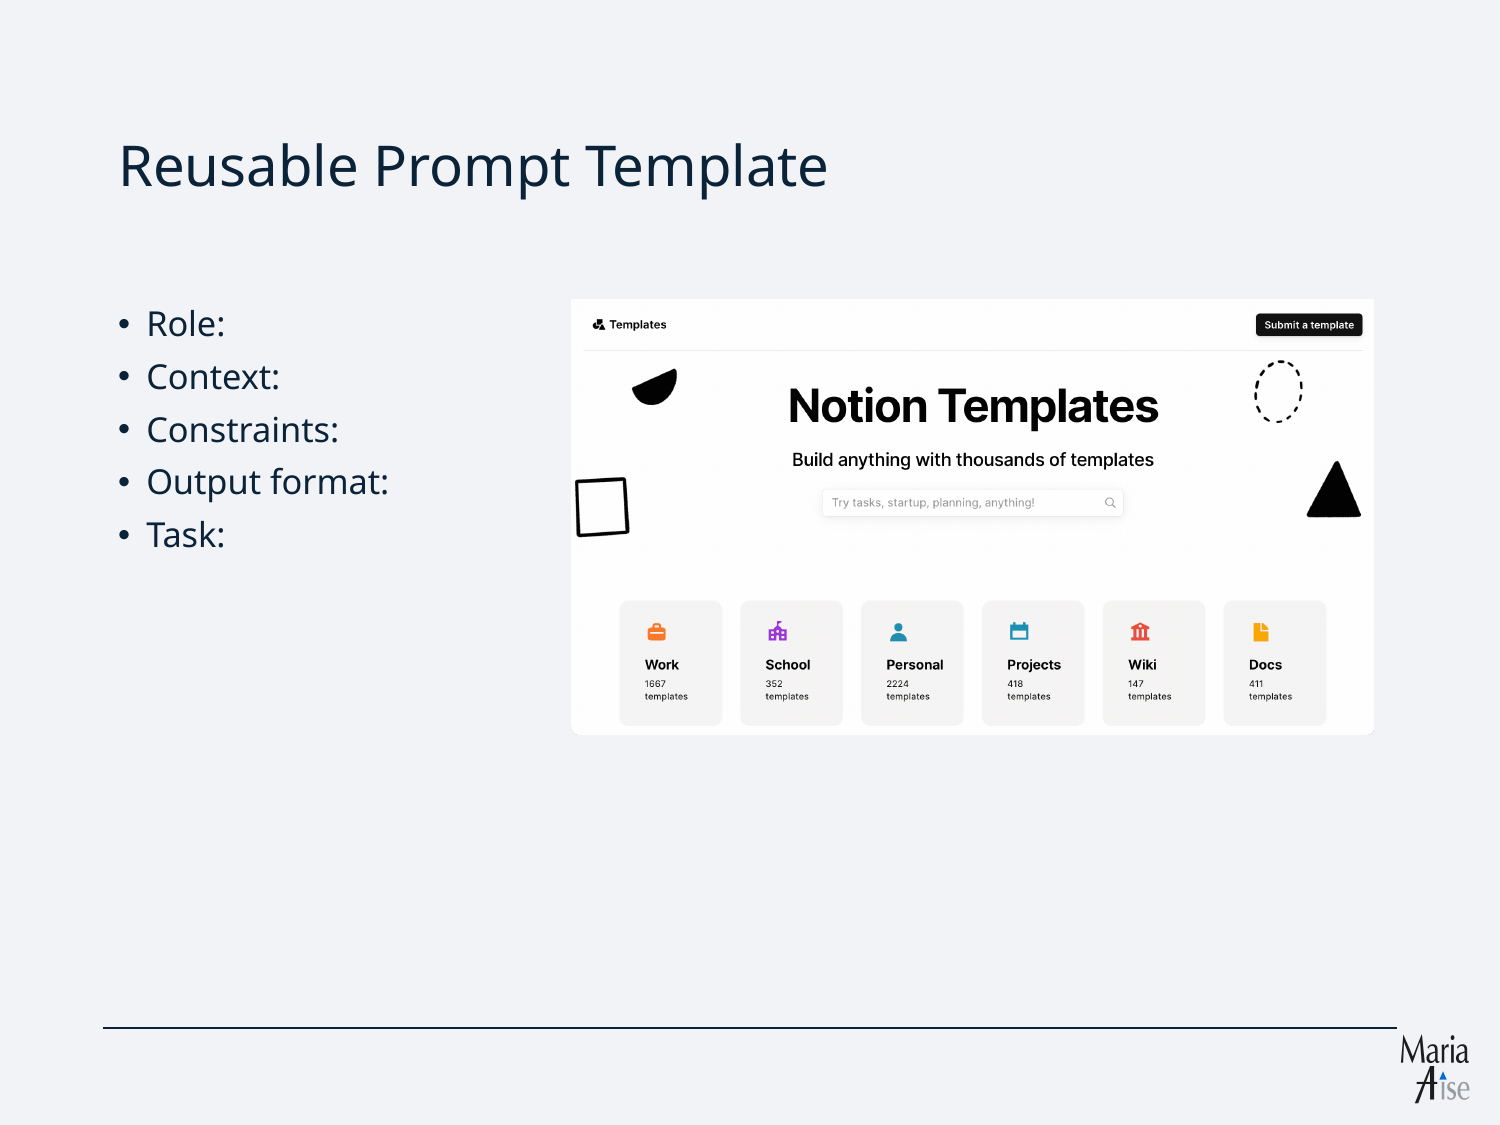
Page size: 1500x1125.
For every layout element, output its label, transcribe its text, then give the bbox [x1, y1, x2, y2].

picture [1396, 1031, 1475, 1109]
picture [571, 299, 1374, 735]
title Reusable Prompt Template [103, 59, 1397, 278]
list Role: Context: Constraints: Output format: Task: [103, 299, 1397, 1014]
